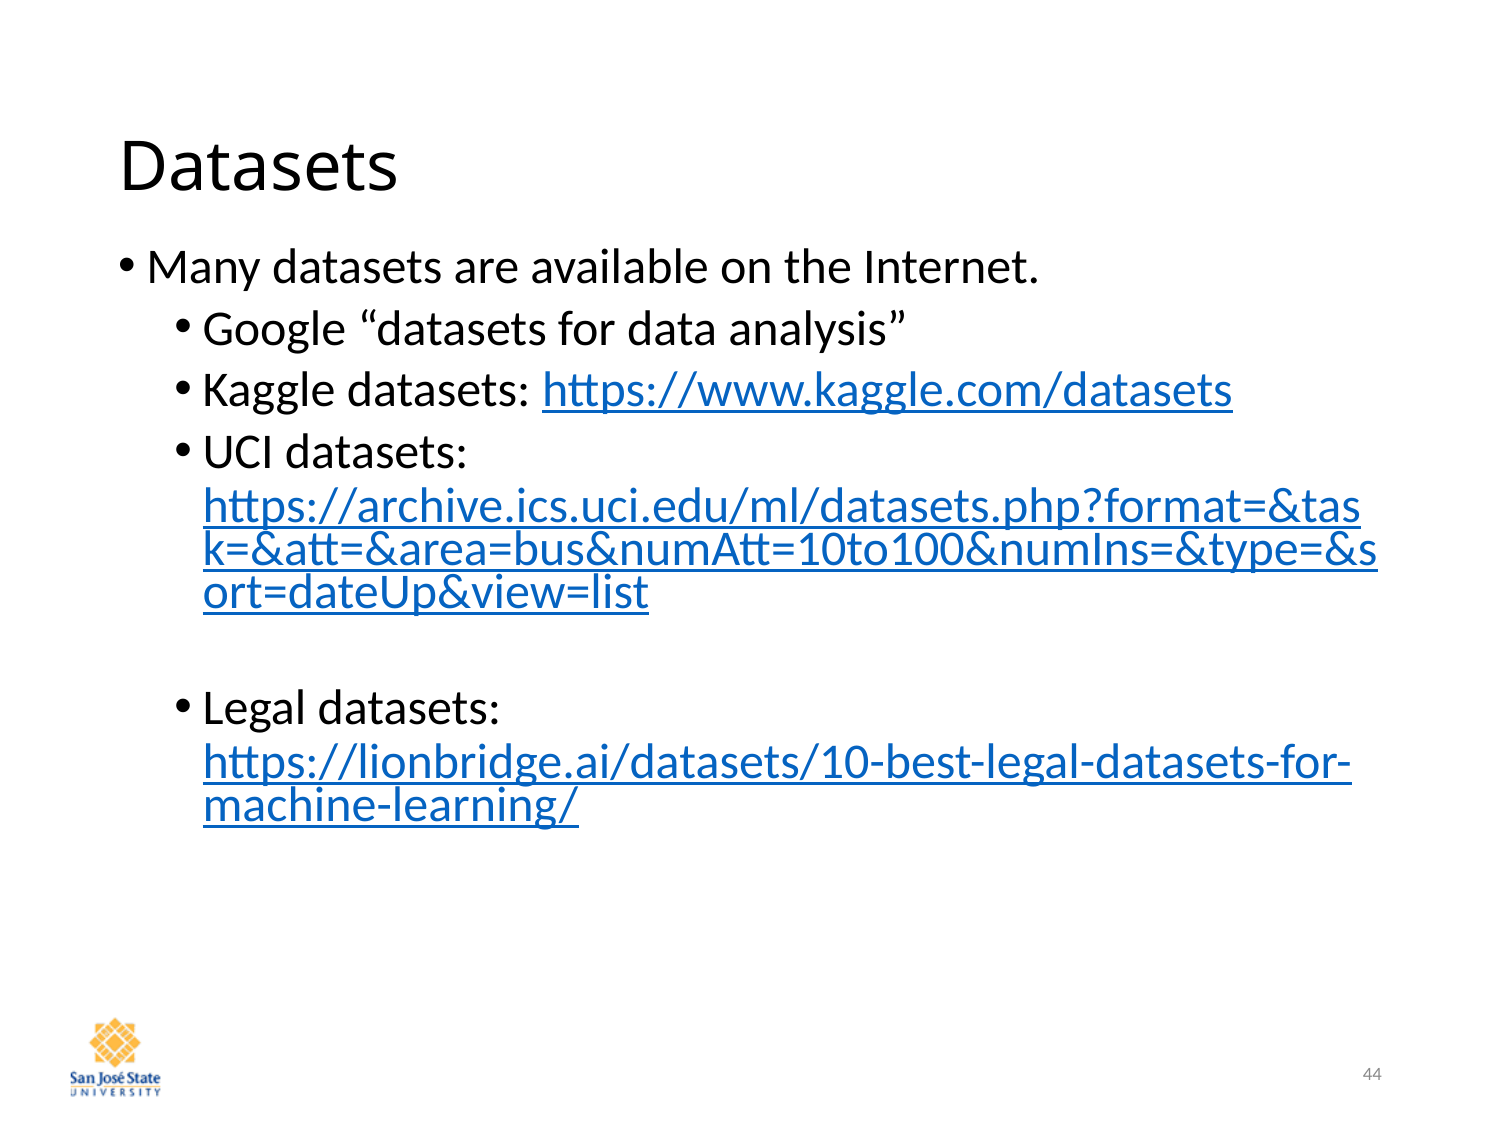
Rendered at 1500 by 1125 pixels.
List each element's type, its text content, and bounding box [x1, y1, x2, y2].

list Many datasets are available on the Internet. Google “datasets for data analysis” Kaggle datasets: https://www.kaggle.com/datasets UCI datasets: https://archive.ics.uci.edu/ml/datasets.php?format=&task=&att=&area=bus&numAtt=10to100&numIns=&type=&sort=dateUp&view=list Legal datasets: https://lionbridge.ai/datasets/10-best-legal-datasets-for-machine-learning/ [103, 232, 1397, 947]
picture [60, 1012, 166, 1112]
slide_number 44 [1059, 1042, 1397, 1103]
title Datasets [103, 59, 1397, 232]
